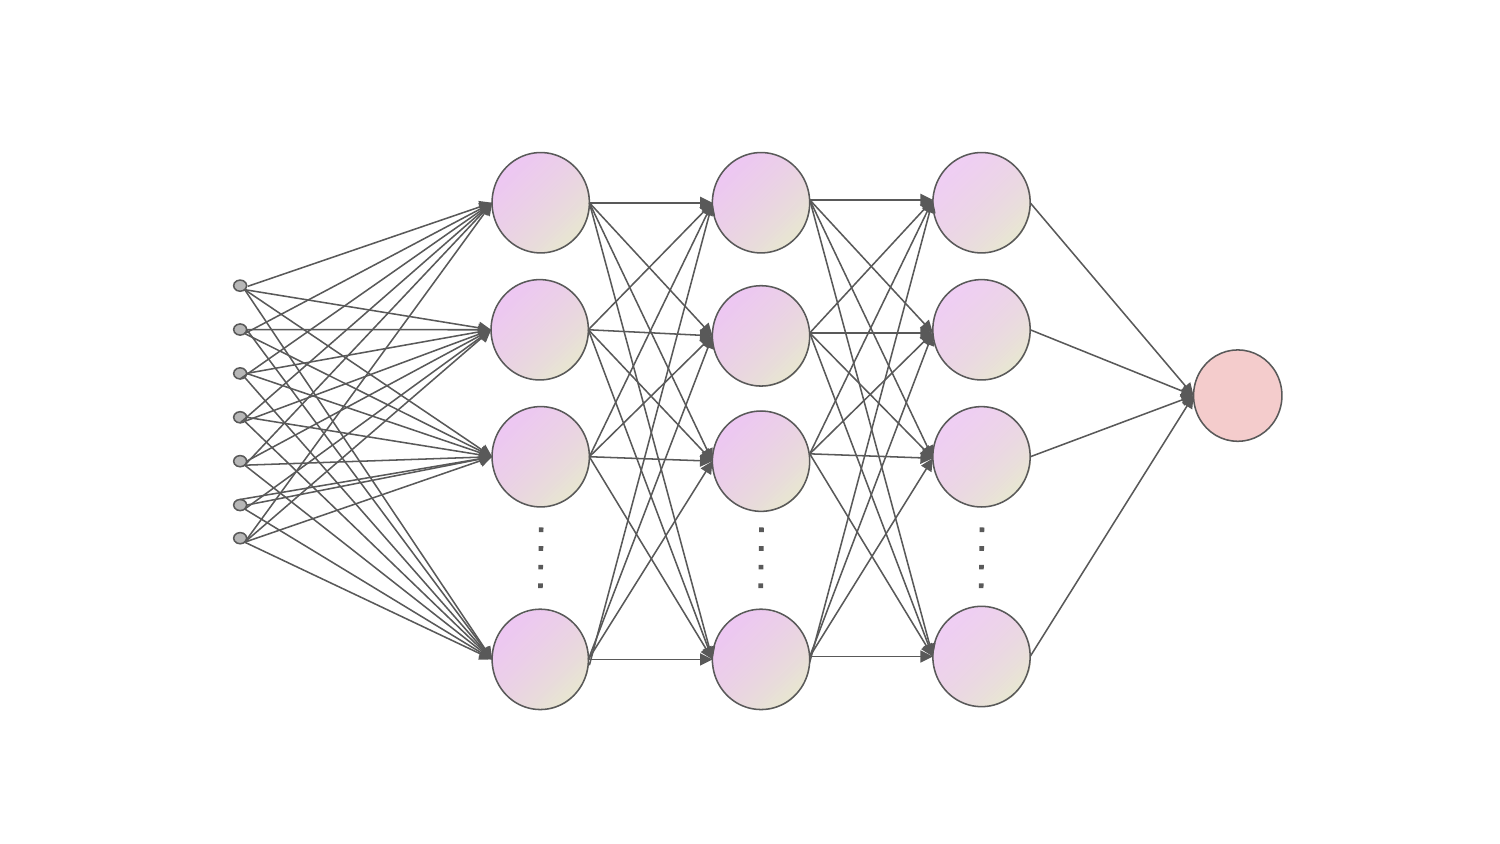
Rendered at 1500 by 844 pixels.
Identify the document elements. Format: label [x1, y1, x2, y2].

text_box [499, 406, 581, 507]
text_box [809, 199, 933, 332]
text_box [713, 609, 809, 710]
text_box [718, 411, 802, 512]
text_box [493, 609, 587, 710]
text_box [712, 152, 810, 253]
text_box [933, 152, 1031, 253]
text_box [492, 152, 590, 253]
text_box [940, 406, 1024, 507]
text_box [1201, 349, 1282, 442]
text_box [1029, 202, 1194, 394]
text_box [588, 335, 713, 460]
text_box [1029, 395, 1194, 457]
text_box [589, 202, 713, 335]
text_box [588, 460, 713, 659]
text_box [244, 329, 492, 456]
text_box [1029, 465, 1194, 657]
text_box [499, 279, 581, 380]
text_box [244, 541, 493, 660]
text_box [934, 606, 1030, 707]
text_box [244, 202, 493, 330]
text_box [940, 279, 1024, 380]
text_box [233, 533, 237, 544]
text_box [244, 456, 493, 541]
text_box [718, 285, 802, 387]
text_box [809, 458, 933, 656]
text_box [809, 332, 933, 457]
